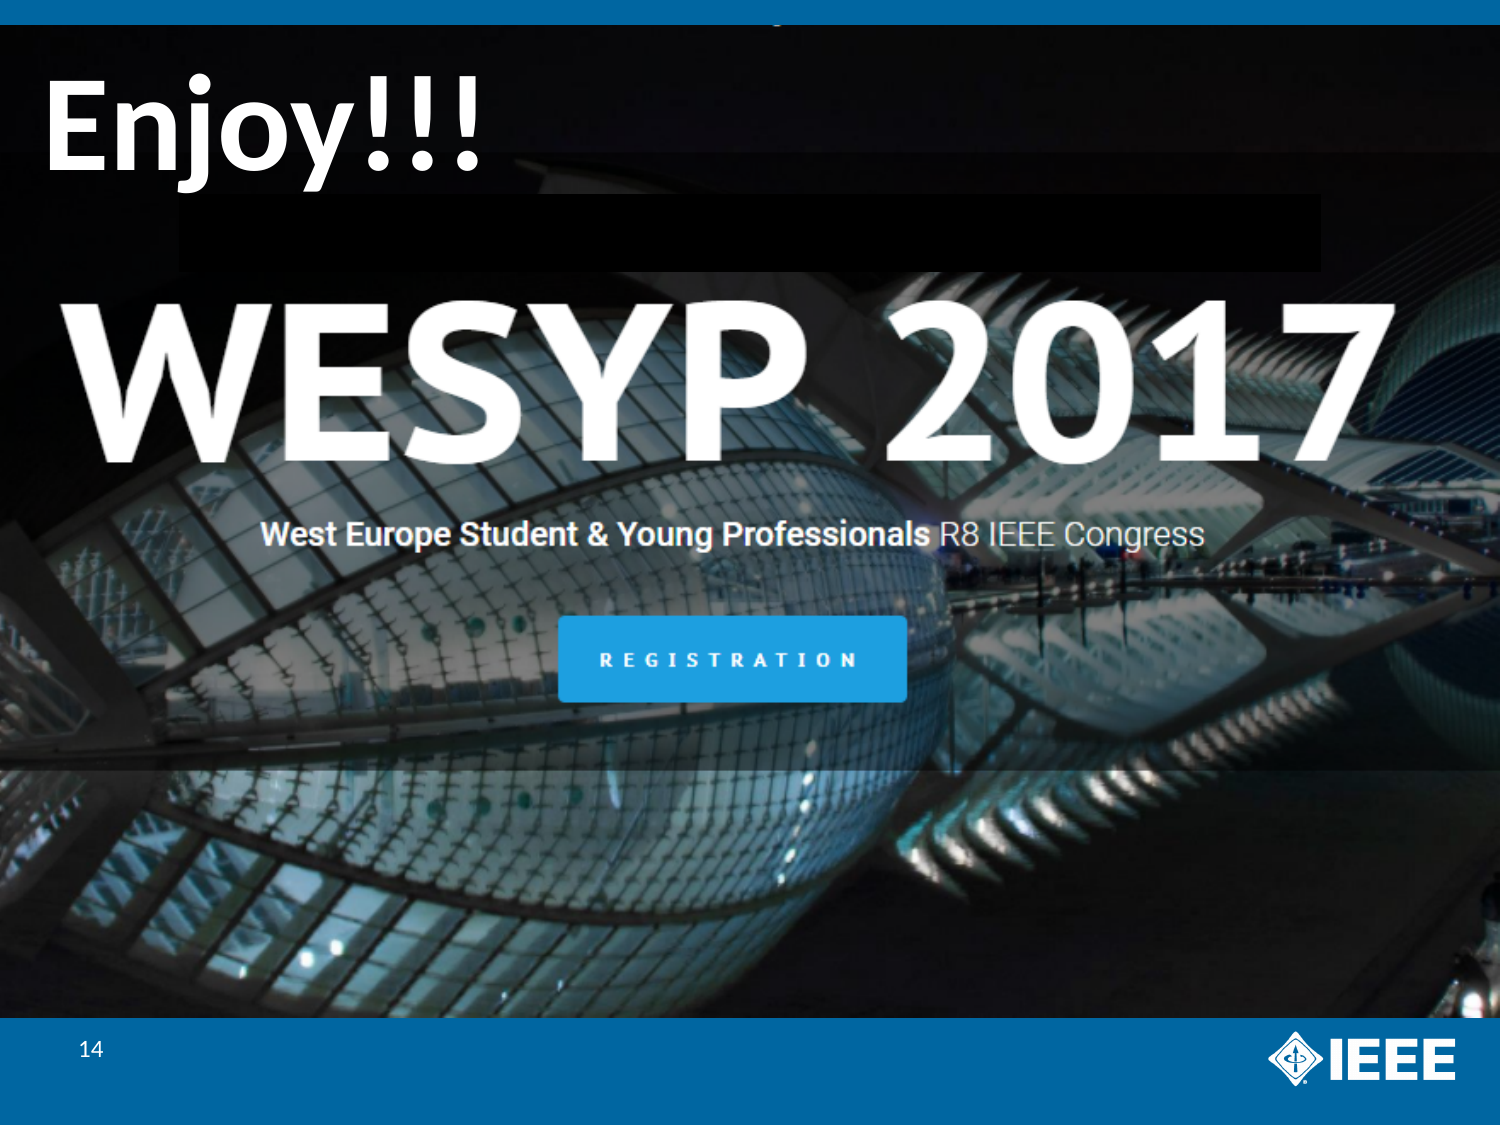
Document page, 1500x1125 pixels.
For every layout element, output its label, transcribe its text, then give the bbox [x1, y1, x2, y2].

slide_number 14 [63, 1018, 143, 1078]
picture [0, 0, 1500, 1125]
